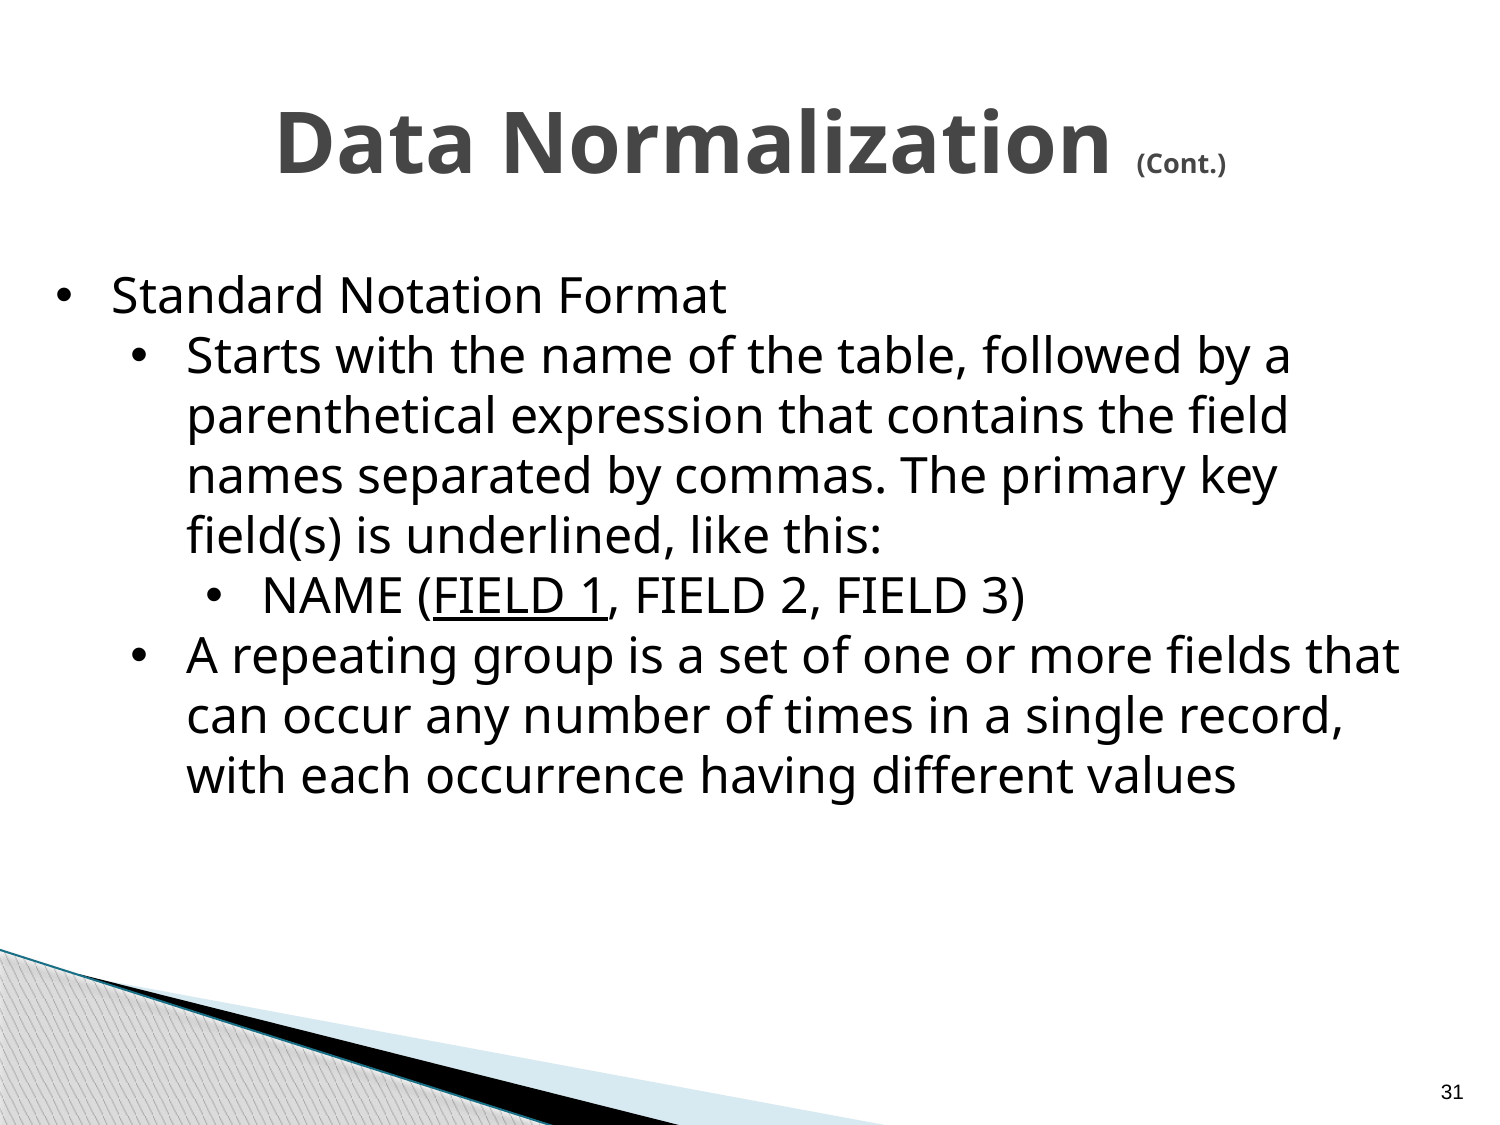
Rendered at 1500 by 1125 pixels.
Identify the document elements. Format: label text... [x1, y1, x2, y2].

slide_number 31 [1418, 1051, 1479, 1112]
text_box Standard Notation Format Starts with the name of the table, followed by a parenthetical expression that contains the field names separated by commas. The primary key field(s) is underlined, like this: NAME (FIELD 1, FIELD 2, FIELD 3) A repeating group is a set of one or more fields that can occur any number of times in a single record, with each occurrence having different values [40, 256, 1463, 812]
title Data Normalization (Cont.) [75, 45, 1425, 233]
